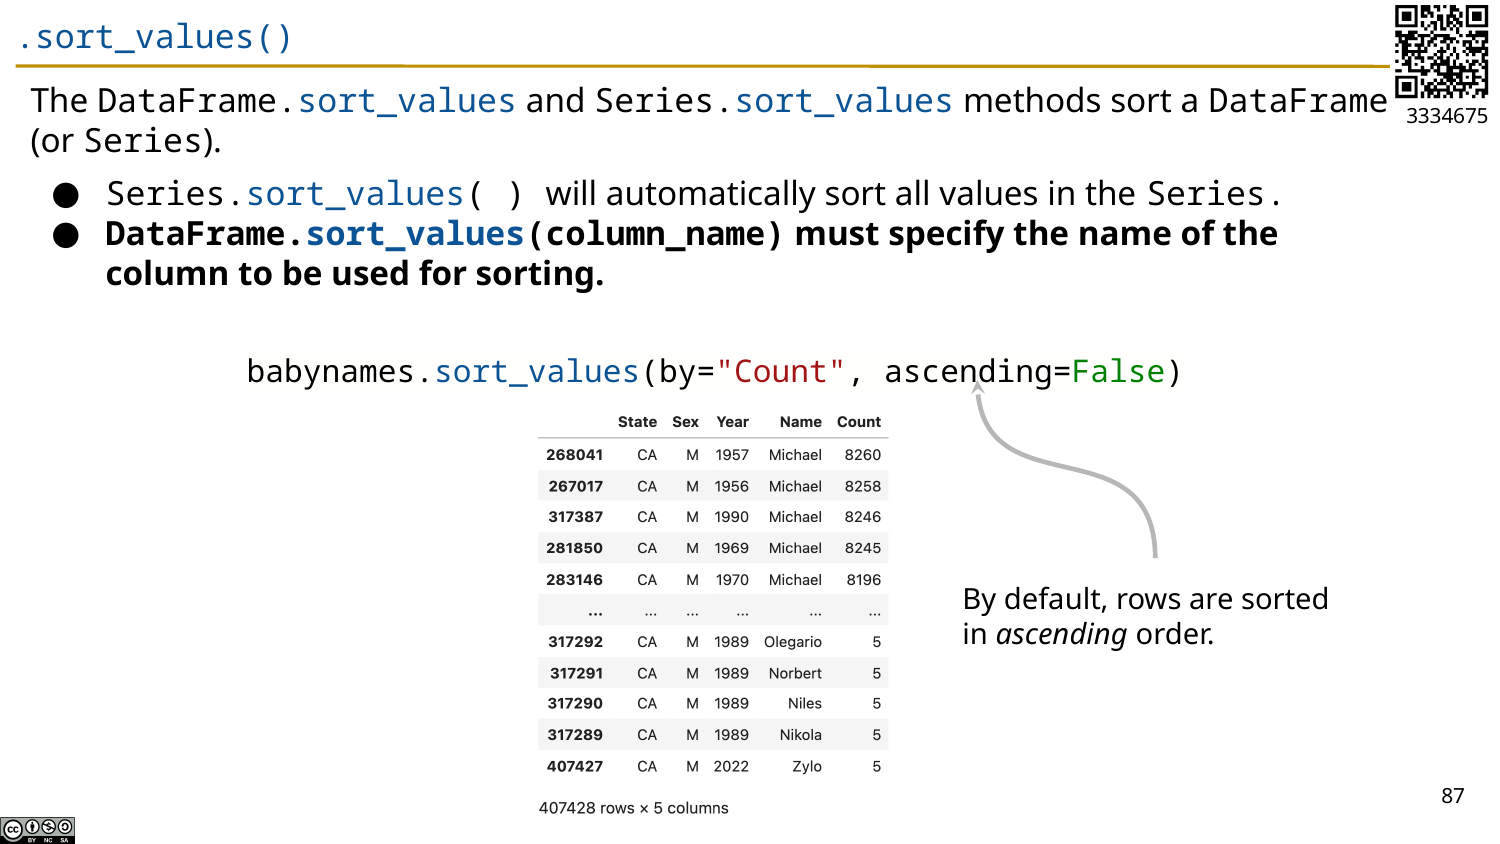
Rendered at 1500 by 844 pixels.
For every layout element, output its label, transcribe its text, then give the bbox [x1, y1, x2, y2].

list The DataFrame.sort_values and Series.sort_values methods sort a DataFrame (or Series). Series.sort_values( ) will automatically sort all values in the Series. DataFrame.sort_values(column_name) must specify the name of the column to be used for sorting. [15, 64, 1414, 312]
picture [537, 413, 892, 818]
text_box babynames.sort_values(by="Count", ascending=False) [231, 323, 1310, 404]
picture [1398, 0, 1493, 103]
picture [0, 817, 75, 844]
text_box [976, 379, 1156, 559]
text_box By default, rows are sorted in ascending order. [947, 565, 1362, 665]
slide_number 87 [1389, 764, 1480, 830]
title .sort_values() [0, 0, 1398, 65]
